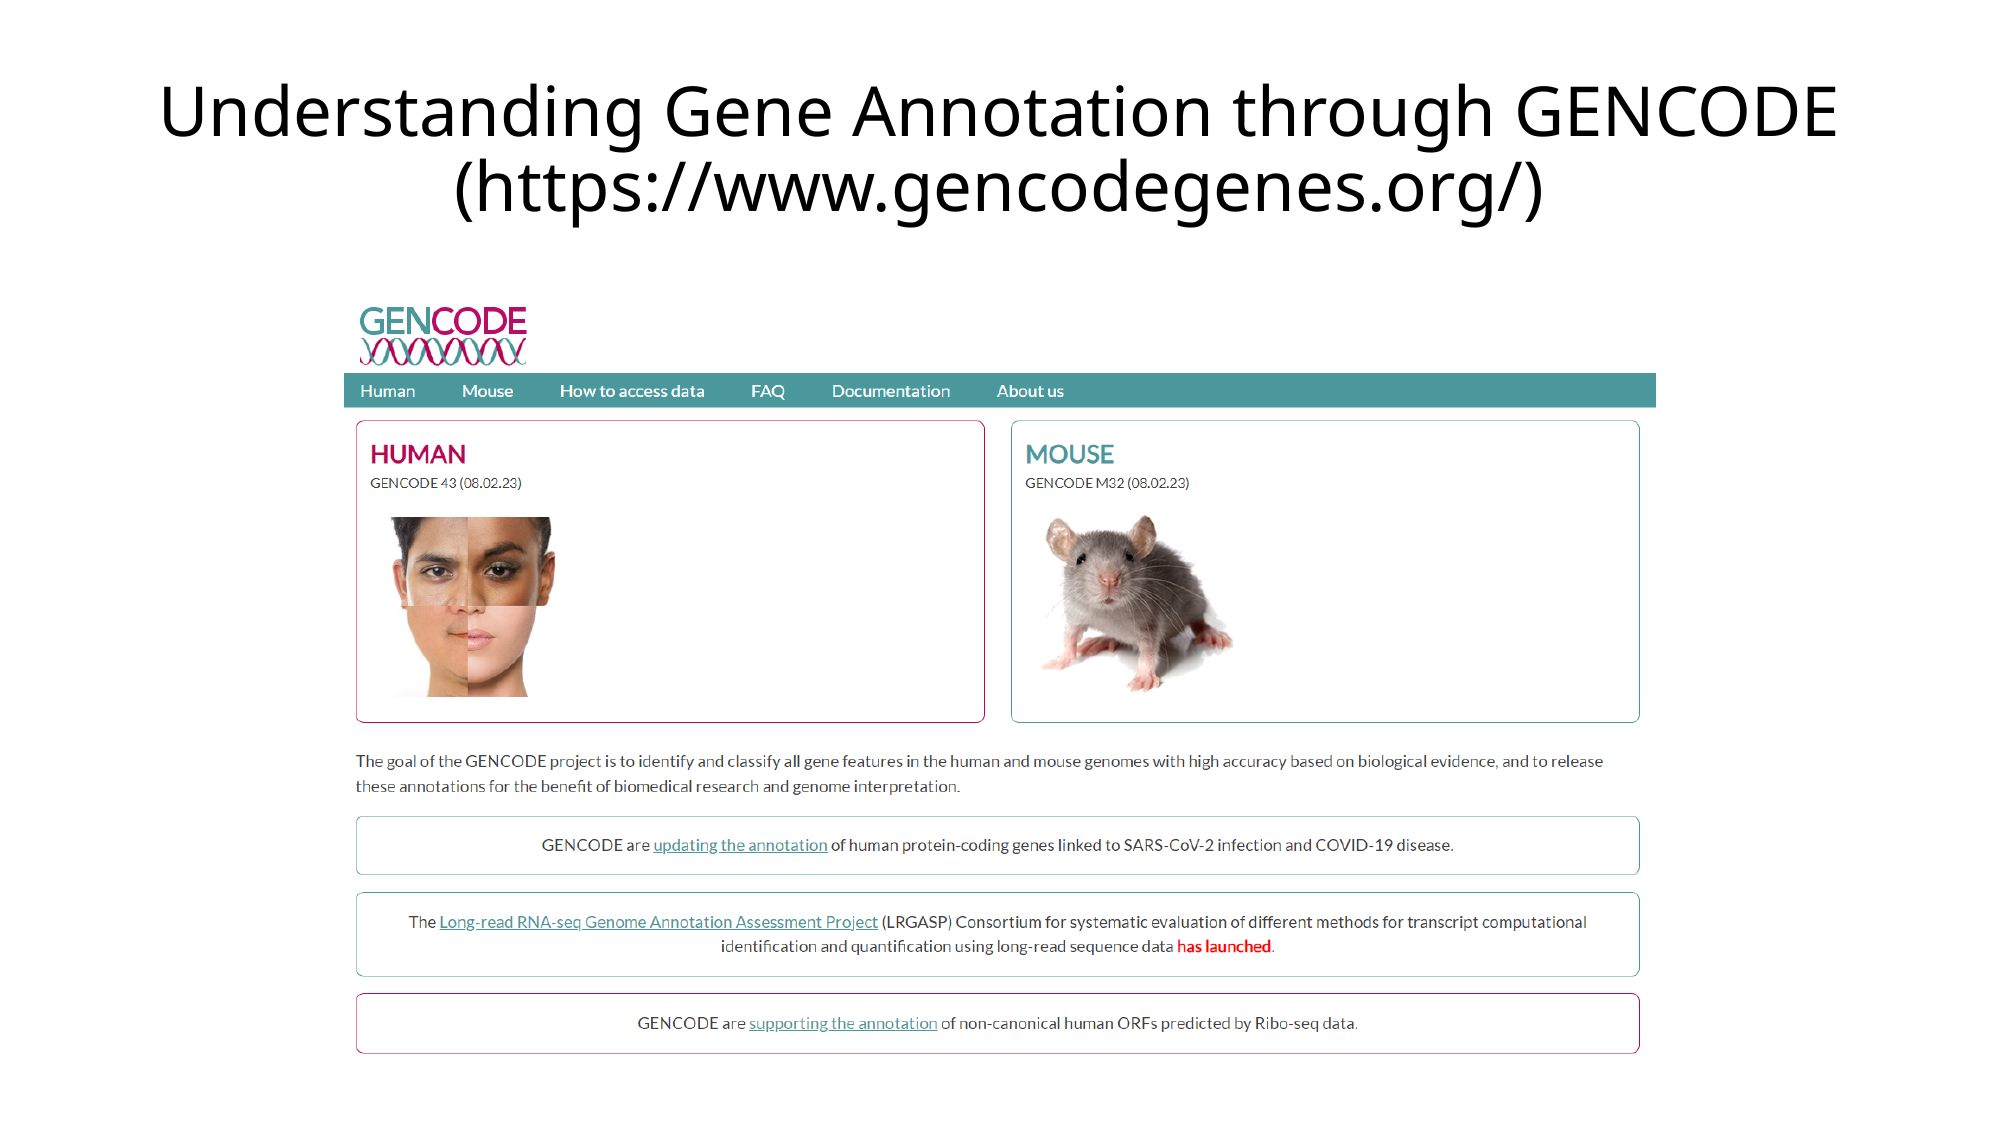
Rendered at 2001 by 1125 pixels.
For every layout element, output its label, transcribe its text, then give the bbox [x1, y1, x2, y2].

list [344, 299, 1656, 1066]
title Understanding Gene Annotation through GENCODE (https://www.gencodegenes.org/) [137, 59, 1863, 244]
